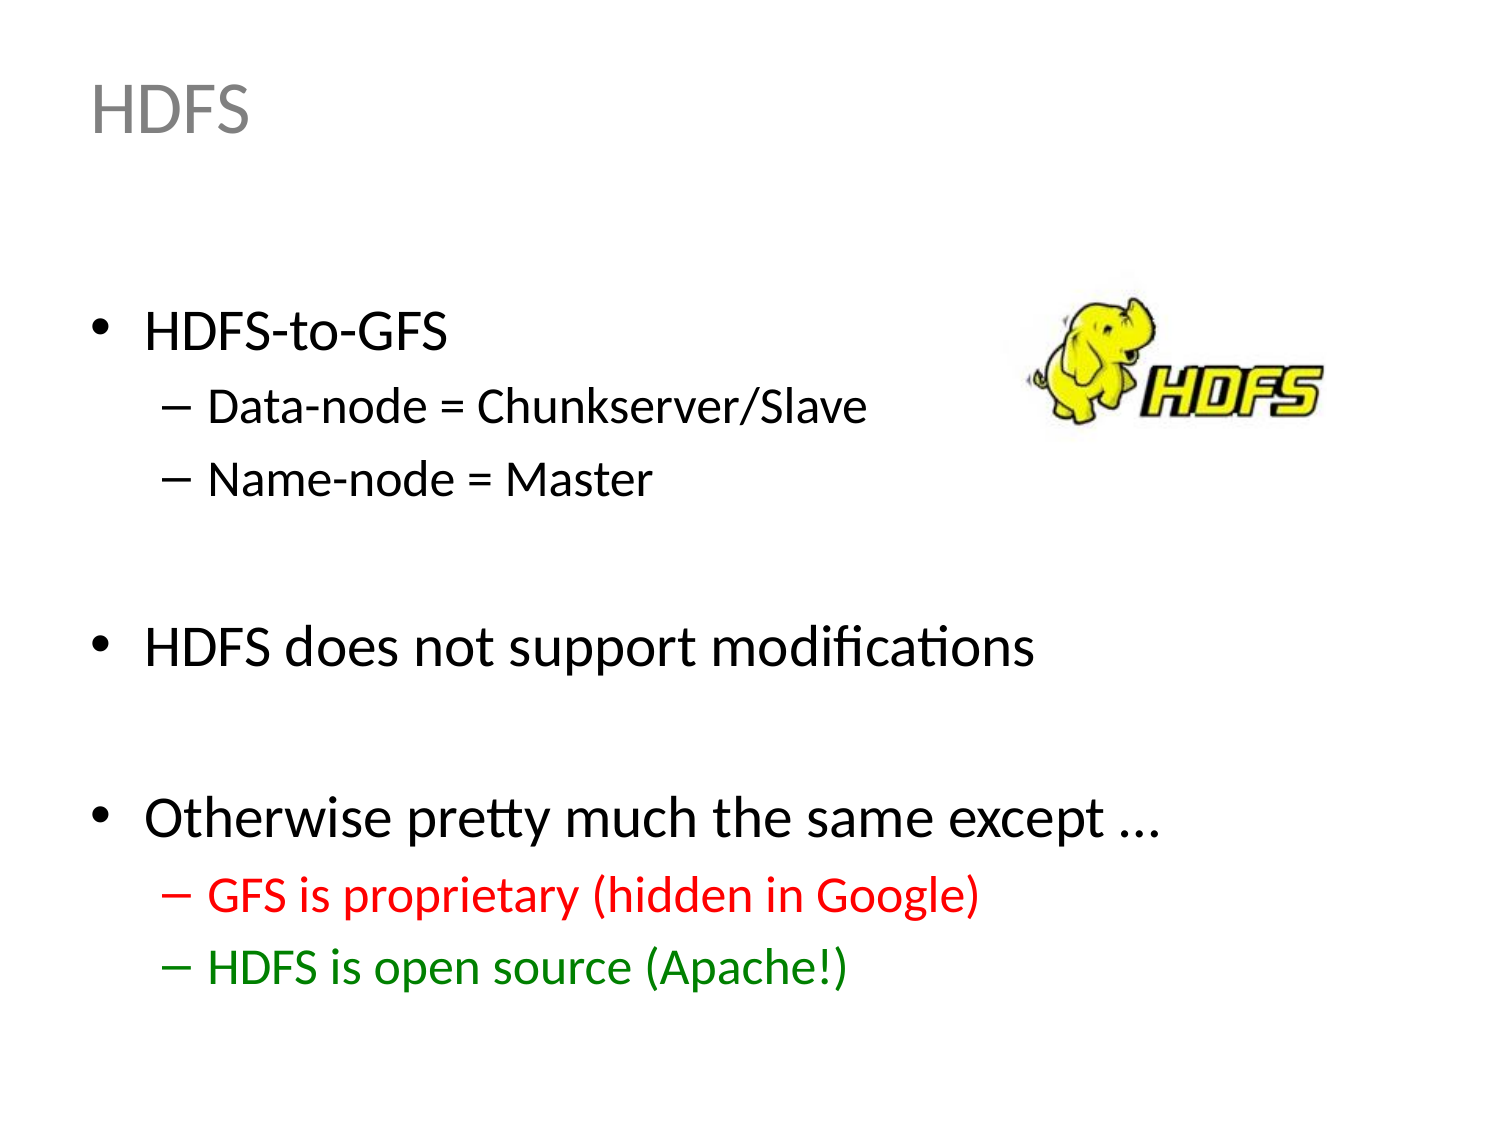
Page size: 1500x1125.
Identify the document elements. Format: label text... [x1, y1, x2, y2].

picture [996, 265, 1327, 451]
title HDFS [75, 45, 1425, 163]
list HDFS-to-GFS Data-node = Chunkserver/Slave Name-node = Master HDFS does not support modifications Otherwise pretty much the same except … GFS is proprietary (hidden in Google) HDFS is open source (Apache!) [75, 200, 1425, 1005]
